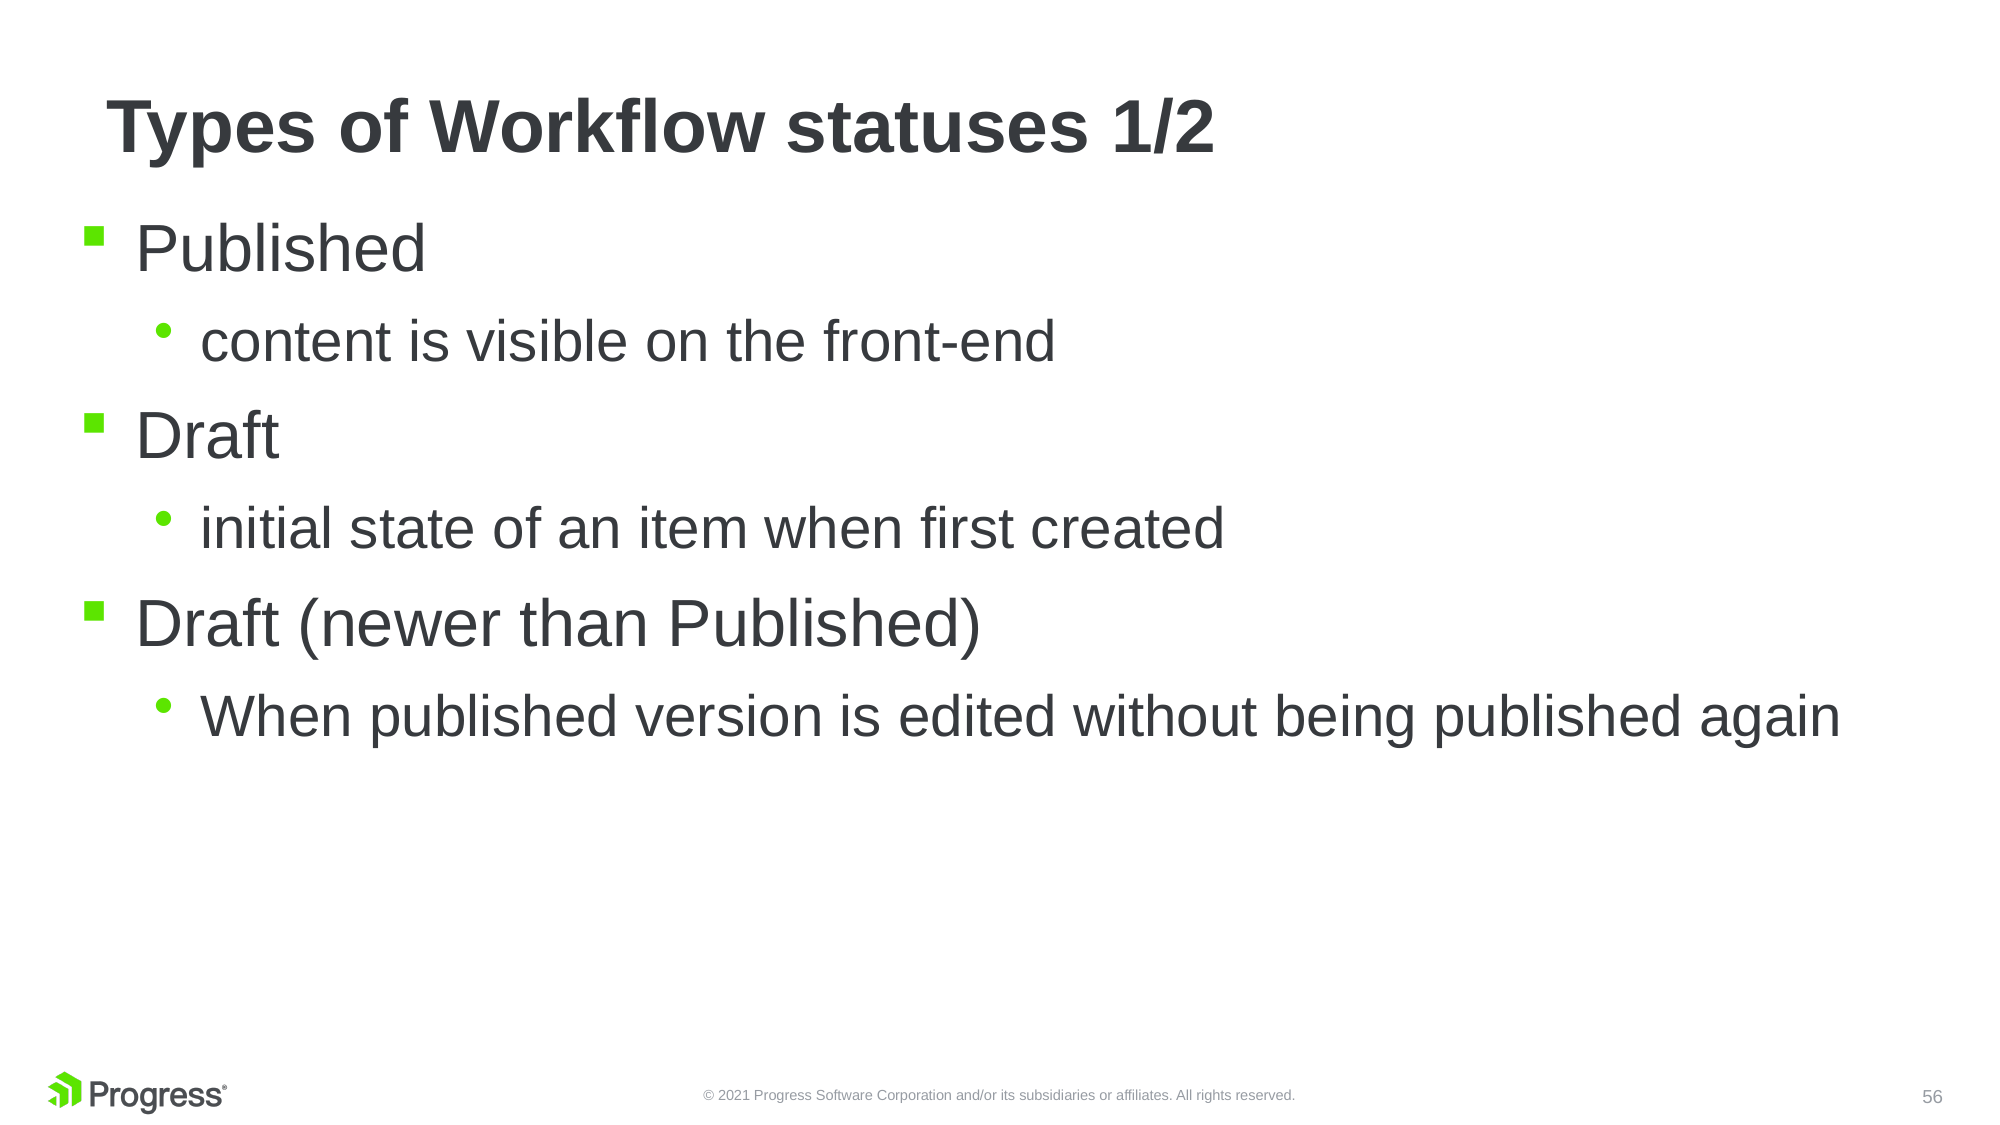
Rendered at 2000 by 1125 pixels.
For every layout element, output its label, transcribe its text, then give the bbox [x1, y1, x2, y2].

list Published content is visible on the front-end Draft initial state of an item when first created Draft (newer than Published) When published version is edited without being published again [63, 196, 1964, 1046]
title Types of Workflow statuses 1/2 [91, 80, 1888, 177]
